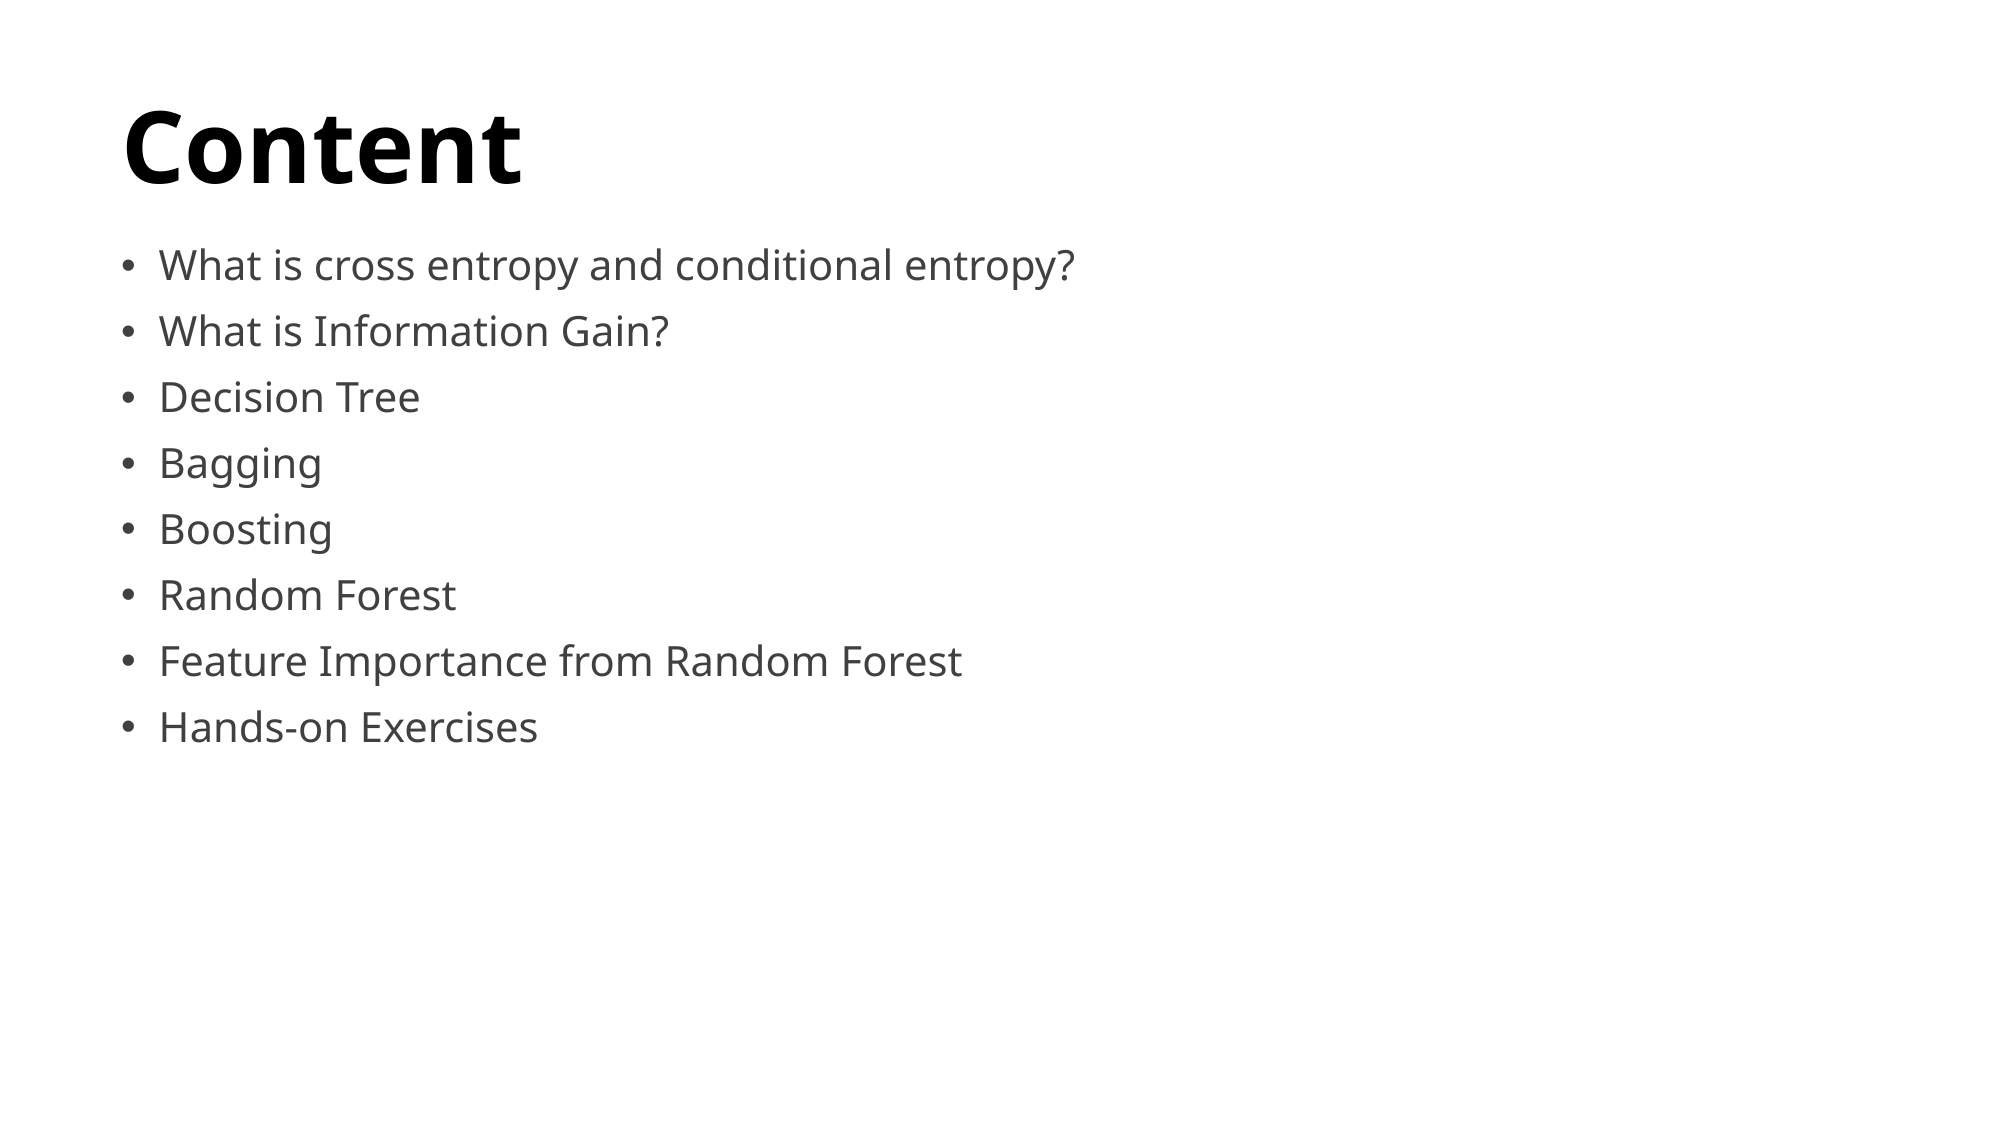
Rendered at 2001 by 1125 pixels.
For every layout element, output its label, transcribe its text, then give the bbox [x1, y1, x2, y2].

list What is cross entropy and conditional entropy? What is Information Gain? Decision Tree Bagging Boosting Random Forest Feature Importance from Random Forest Hands-on Exercises [106, 237, 1832, 952]
title Content [106, 42, 1832, 237]
